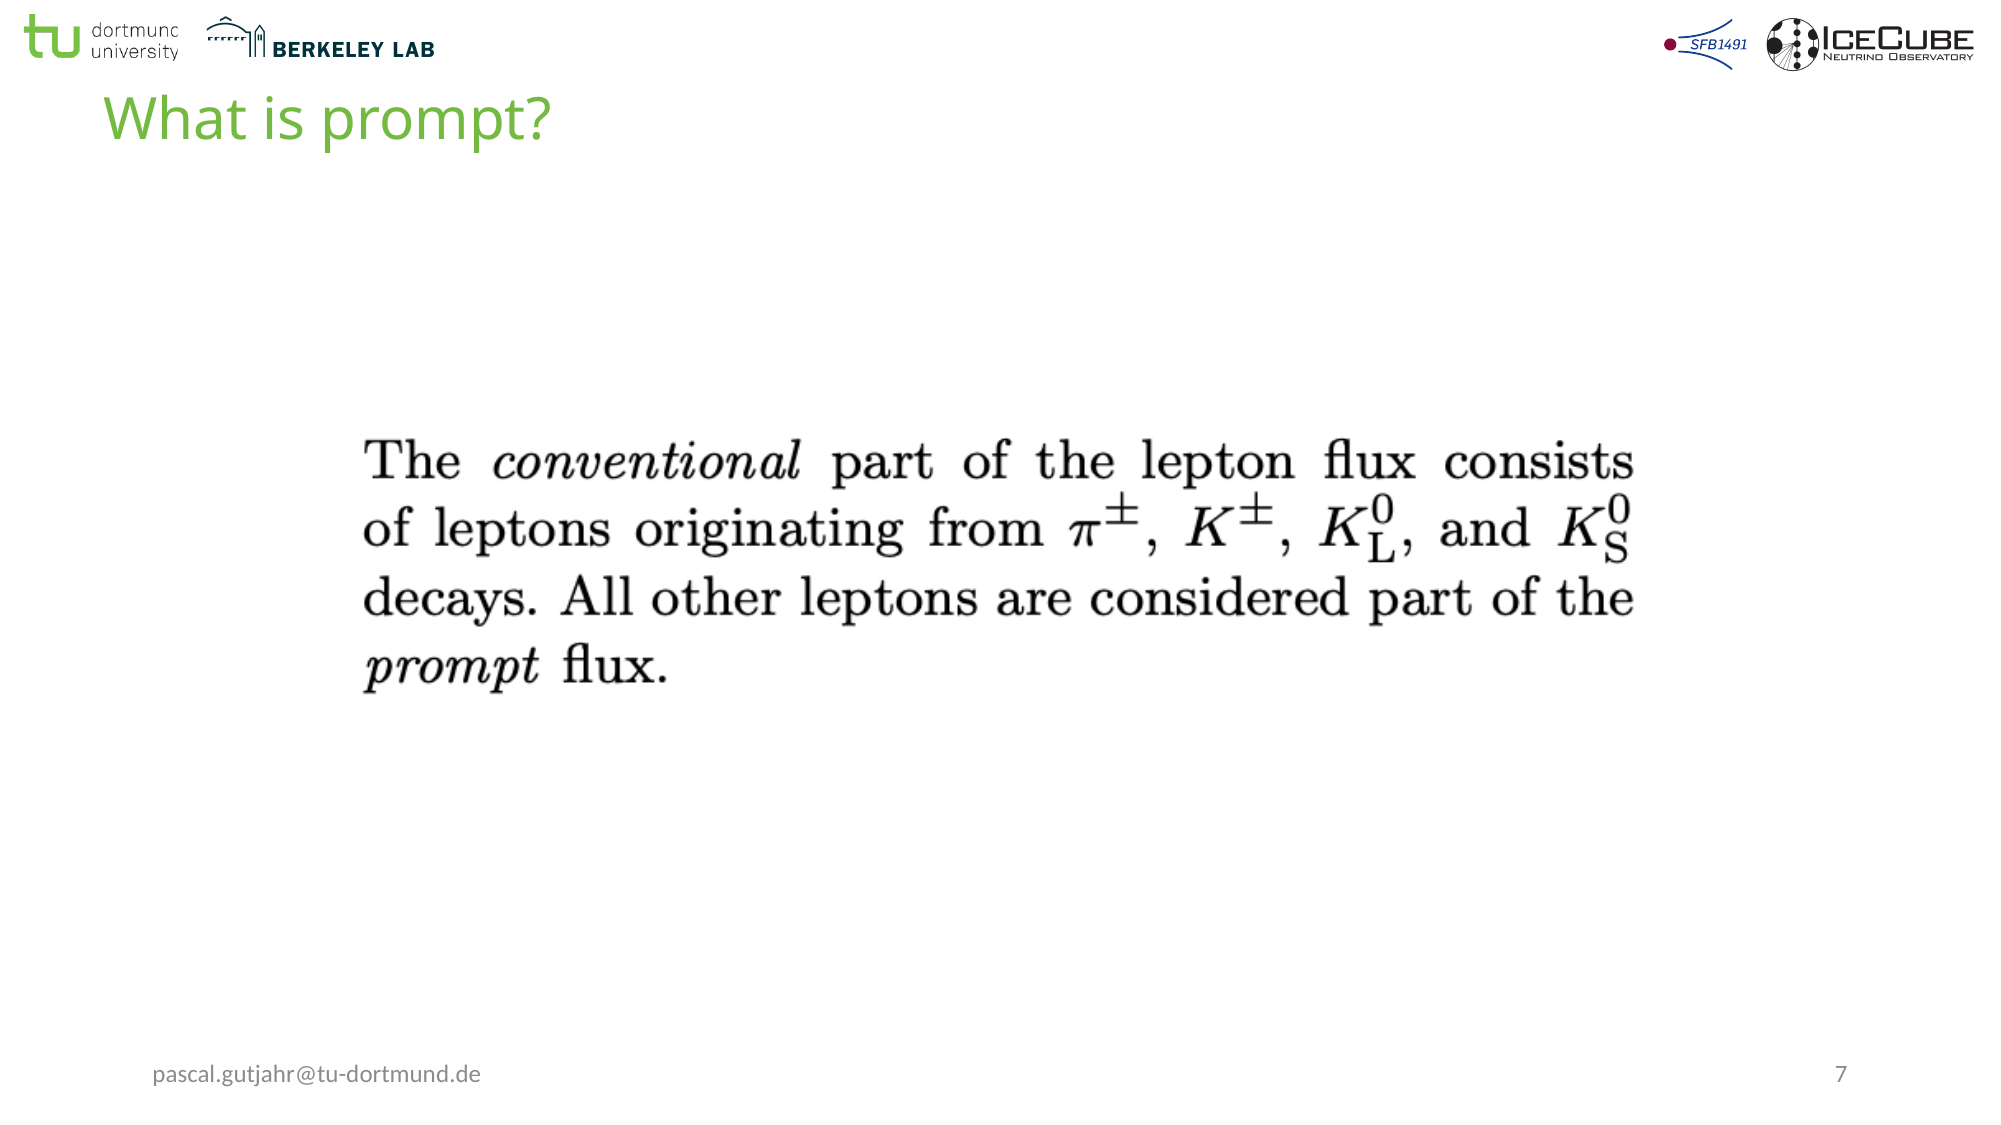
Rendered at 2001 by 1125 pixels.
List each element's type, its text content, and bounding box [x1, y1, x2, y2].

slide_number 7 [1412, 1042, 1863, 1103]
slide_number pascal.gutjahr@tu-dortmund.de [137, 1042, 588, 1103]
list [340, 406, 1655, 719]
picture [1664, 19, 1748, 59]
title What is prompt? [88, 59, 1977, 182]
picture [192, 1, 449, 59]
